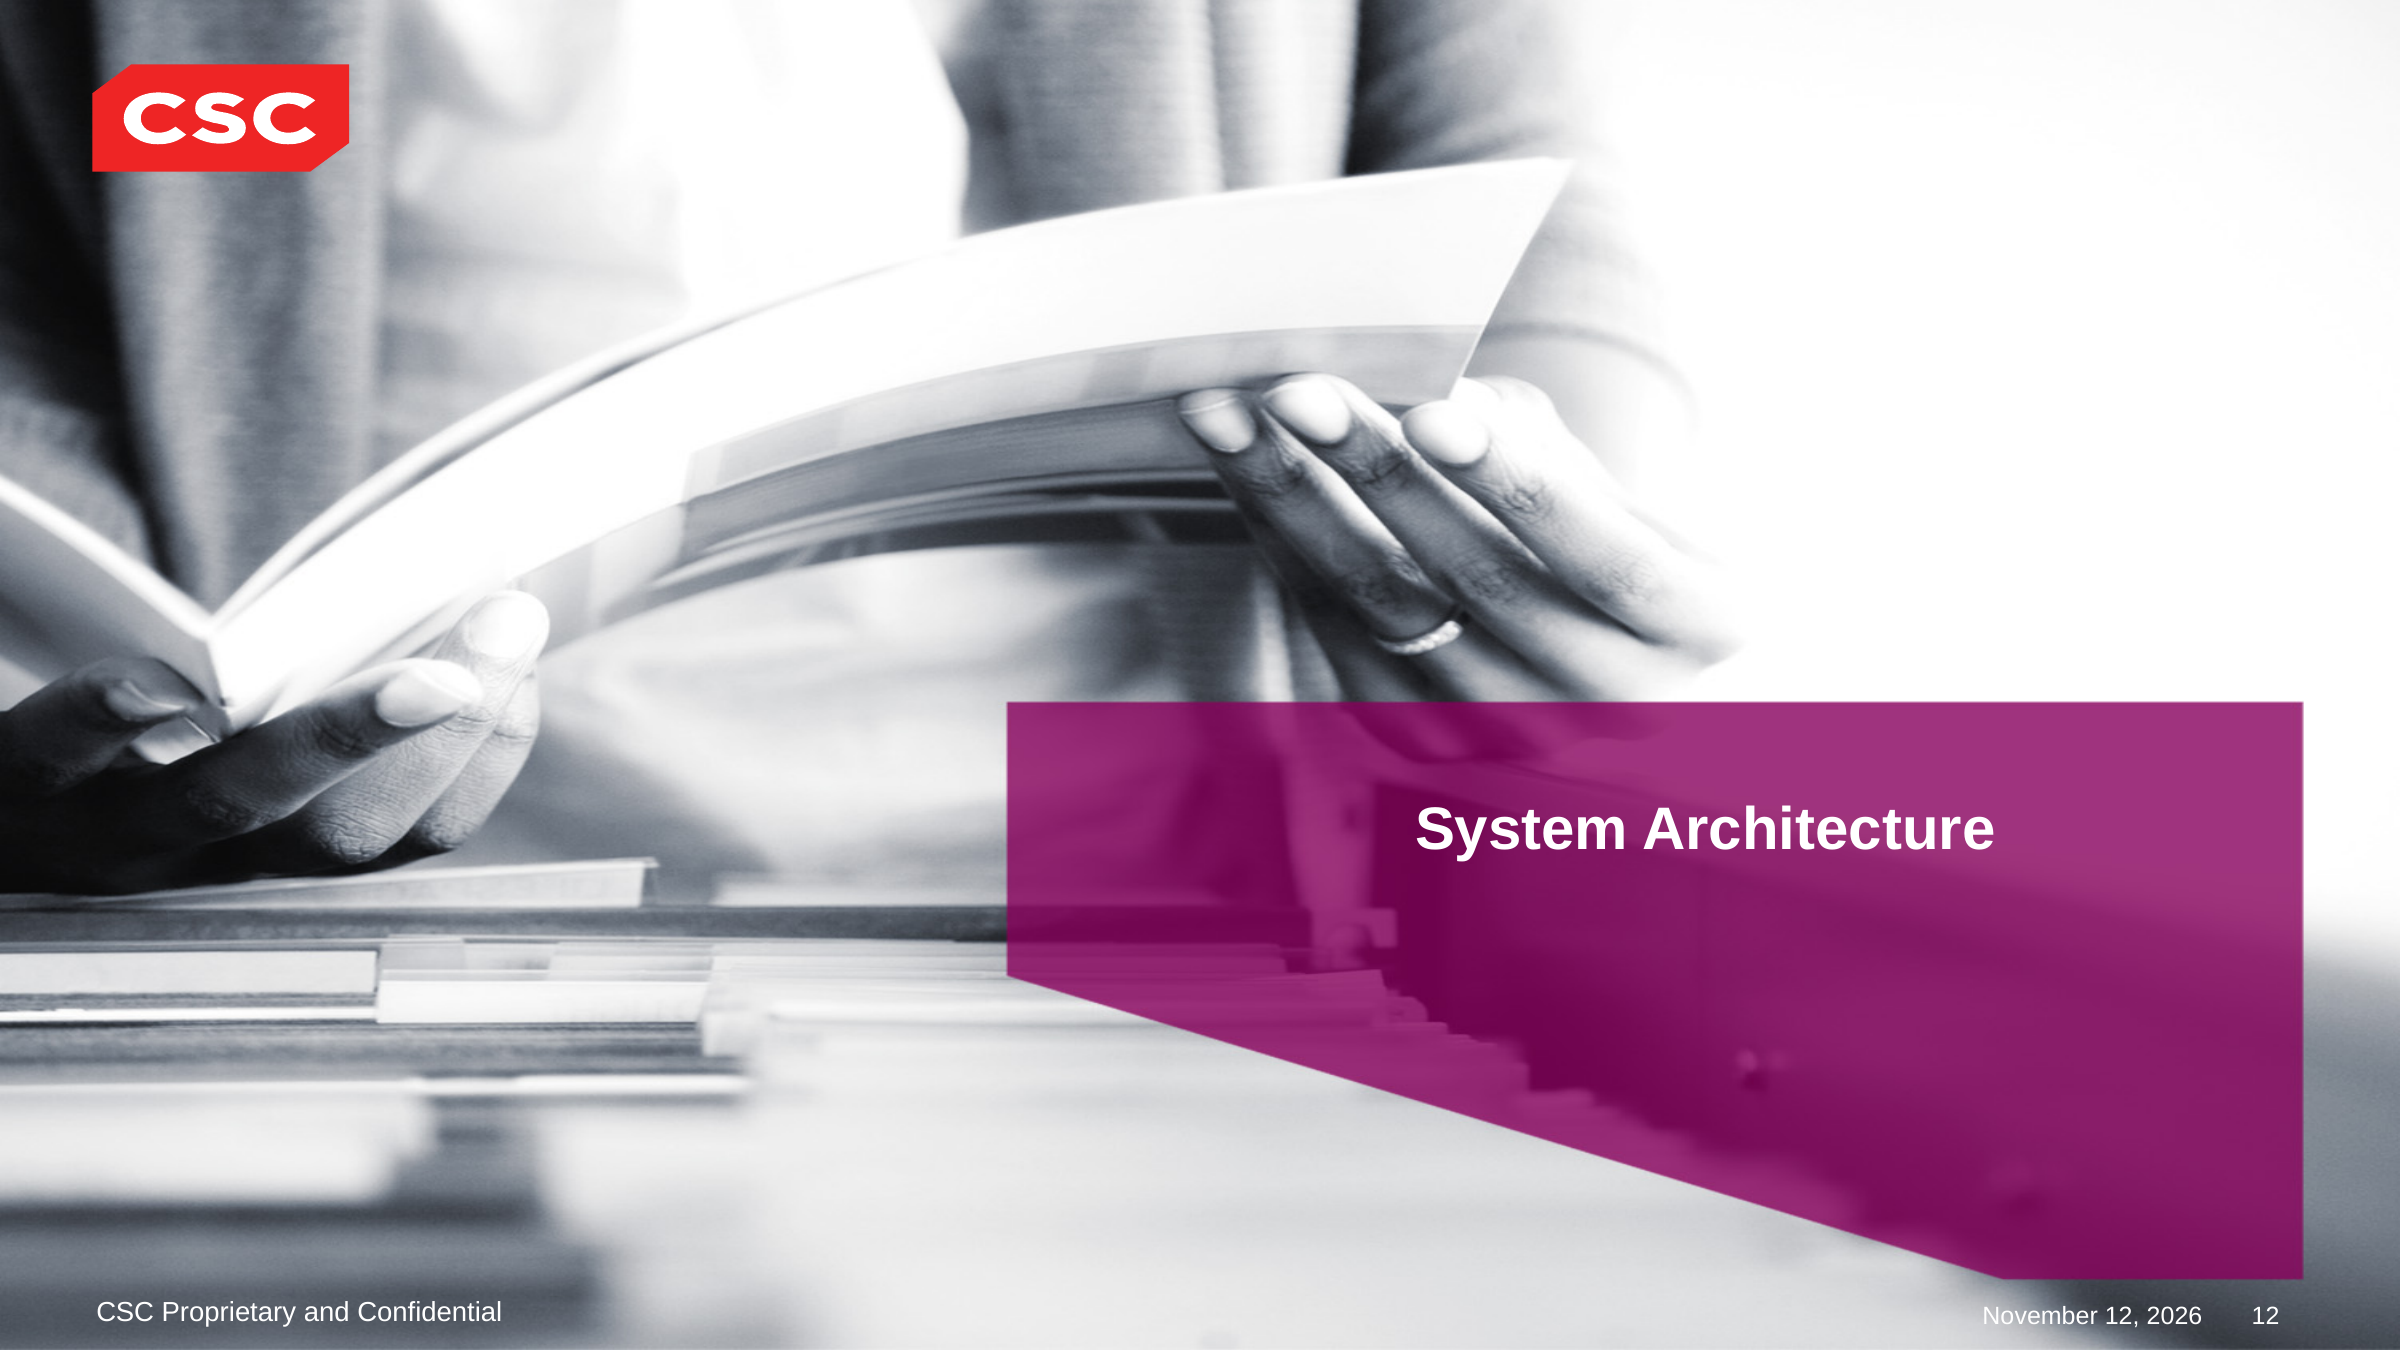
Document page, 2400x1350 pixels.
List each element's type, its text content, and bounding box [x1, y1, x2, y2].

title System Architecture [1254, 800, 2156, 943]
picture [0, 0, 2400, 1350]
